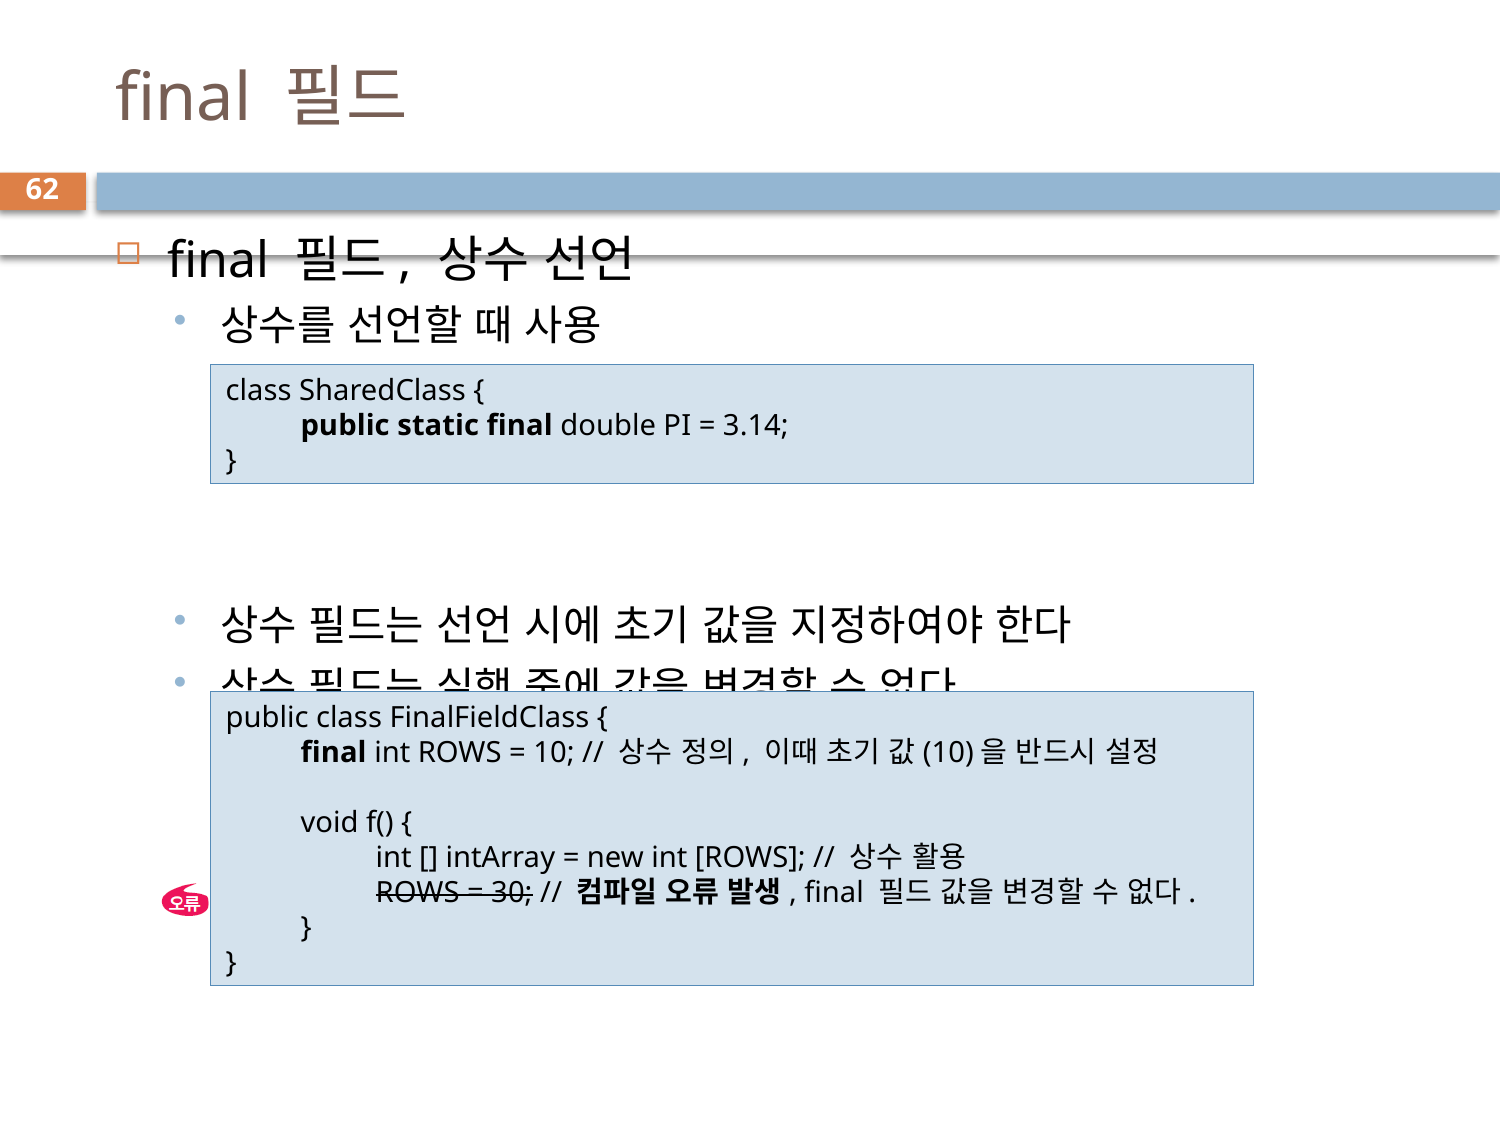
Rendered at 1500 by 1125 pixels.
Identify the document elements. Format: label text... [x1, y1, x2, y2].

text_box class SharedClass { public static final double PI = 3.14; } [210, 364, 1254, 484]
text_box public class FinalFieldClass { final int ROWS = 10; // 상수 정의, 이때 초기 값(10)을 반드시 설정 void f() { int [] intArray = new int [ROWS]; // 상수 활용 ROWS = 30; // 컴파일 오류 발생, final 필드 값을 변경할 수 없다. } } [210, 691, 1254, 986]
slide_number 62 [0, 170, 87, 211]
list final 필드, 상수 선언 상수를 선언할 때 사용 상수 필드는 선언 시에 초기 값을 지정하여야 한다 상수 필드는 실행 중에 값을 변경할 수 없다 [100, 219, 1438, 1047]
title final 필드 [100, 37, 1438, 149]
picture [154, 872, 209, 918]
